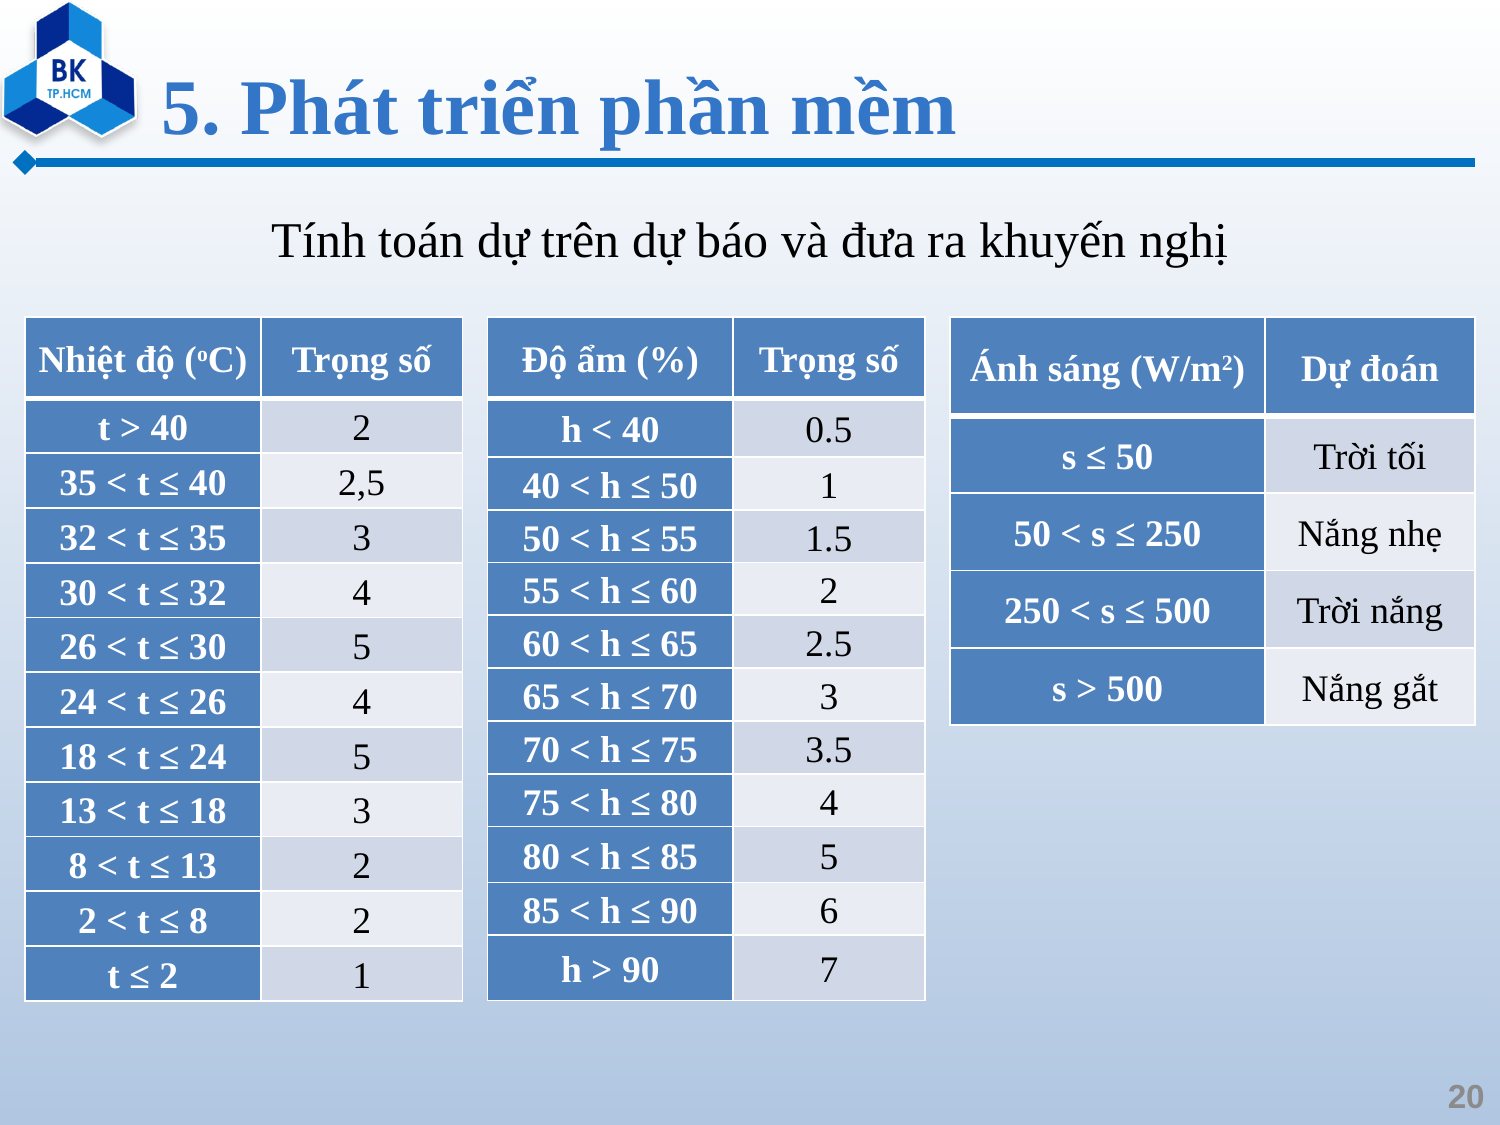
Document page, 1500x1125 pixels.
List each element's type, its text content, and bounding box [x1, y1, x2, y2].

table_cell h < 40 [488, 401, 732, 456]
table_cell 4 [734, 775, 924, 826]
table_cell 3 [262, 783, 462, 836]
table_cell 250 < s ≤ 500 [951, 571, 1264, 647]
table_cell 1 [734, 458, 924, 509]
slide_number 20 [1149, 1065, 1500, 1125]
table_cell s ≤ 50 [951, 419, 1264, 492]
table_cell 0.5 [734, 401, 924, 456]
table_cell 65 < h ≤ 70 [488, 669, 732, 720]
table_cell 30 < t ≤ 32 [26, 564, 260, 617]
table_cell 18 < t ≤ 24 [26, 728, 260, 781]
table_cell 3 [262, 509, 462, 562]
table_cell 6 [734, 883, 924, 934]
table_cell t ≤ 2 [26, 947, 260, 1000]
table_cell s > 500 [951, 649, 1264, 724]
table_cell Nắng nhẹ [1266, 494, 1474, 570]
table_cell 85 < h ≤ 90 [488, 883, 732, 934]
table_cell 2.5 [734, 616, 924, 667]
table_header Dự đoán [1266, 318, 1474, 413]
table_cell 80 < h ≤ 85 [488, 827, 732, 882]
table_cell 4 [262, 673, 462, 726]
title 5. Phát triển phần mềm [146, 47, 1500, 159]
table_cell t > 40 [26, 401, 260, 452]
table_cell 4 [262, 564, 462, 617]
table_cell 5 [262, 618, 462, 671]
table_cell 50 < s ≤ 250 [951, 494, 1264, 570]
table_cell 2 [262, 837, 462, 890]
table_cell 2,5 [262, 454, 462, 507]
table_cell Trời nắng [1266, 571, 1474, 647]
table_header Độ ẩm (%) [488, 318, 732, 396]
table_cell 26 < t ≤ 30 [26, 618, 260, 671]
table_cell Trời tối [1266, 419, 1474, 492]
table_header Nhiệt độ (oC) [26, 318, 260, 396]
table_cell 1.5 [734, 511, 924, 562]
table_cell 13 < t ≤ 18 [26, 783, 260, 836]
table_cell 35 < t ≤ 40 [26, 454, 260, 507]
table_cell 2 [734, 563, 924, 614]
table_cell 7 [734, 936, 924, 1000]
table_cell 55 < h ≤ 60 [488, 563, 732, 614]
table_header Ánh sáng (W/m2) [951, 318, 1264, 413]
table_cell 2 < t ≤ 8 [26, 892, 260, 945]
table_cell 5 [262, 728, 462, 781]
table_cell 24 < t ≤ 26 [26, 673, 260, 726]
table_cell 70 < h ≤ 75 [488, 722, 732, 773]
table_cell 2 [262, 892, 462, 945]
table_cell 3.5 [734, 722, 924, 773]
table_cell 8 < t ≤ 13 [26, 837, 260, 890]
table_cell 60 < h ≤ 65 [488, 616, 732, 667]
table_cell 3 [734, 669, 924, 720]
table_cell Nắng gắt [1266, 649, 1474, 724]
text_box Tính toán dự trên dự báo và đưa ra khuyến nghị [62, 199, 1438, 275]
table_cell 5 [734, 827, 924, 882]
table_cell 50 < h ≤ 55 [488, 511, 732, 562]
table_cell 40 < h ≤ 50 [488, 458, 732, 509]
table_header Trọng số [734, 318, 924, 396]
table_cell 1 [262, 947, 462, 1000]
table_cell 32 < t ≤ 35 [26, 509, 260, 562]
table_cell 2 [262, 401, 462, 452]
picture [0, 0, 138, 138]
table_header Trọng số [262, 318, 462, 396]
table_cell h > 90 [488, 936, 732, 1000]
table_cell 75 < h ≤ 80 [488, 775, 732, 826]
